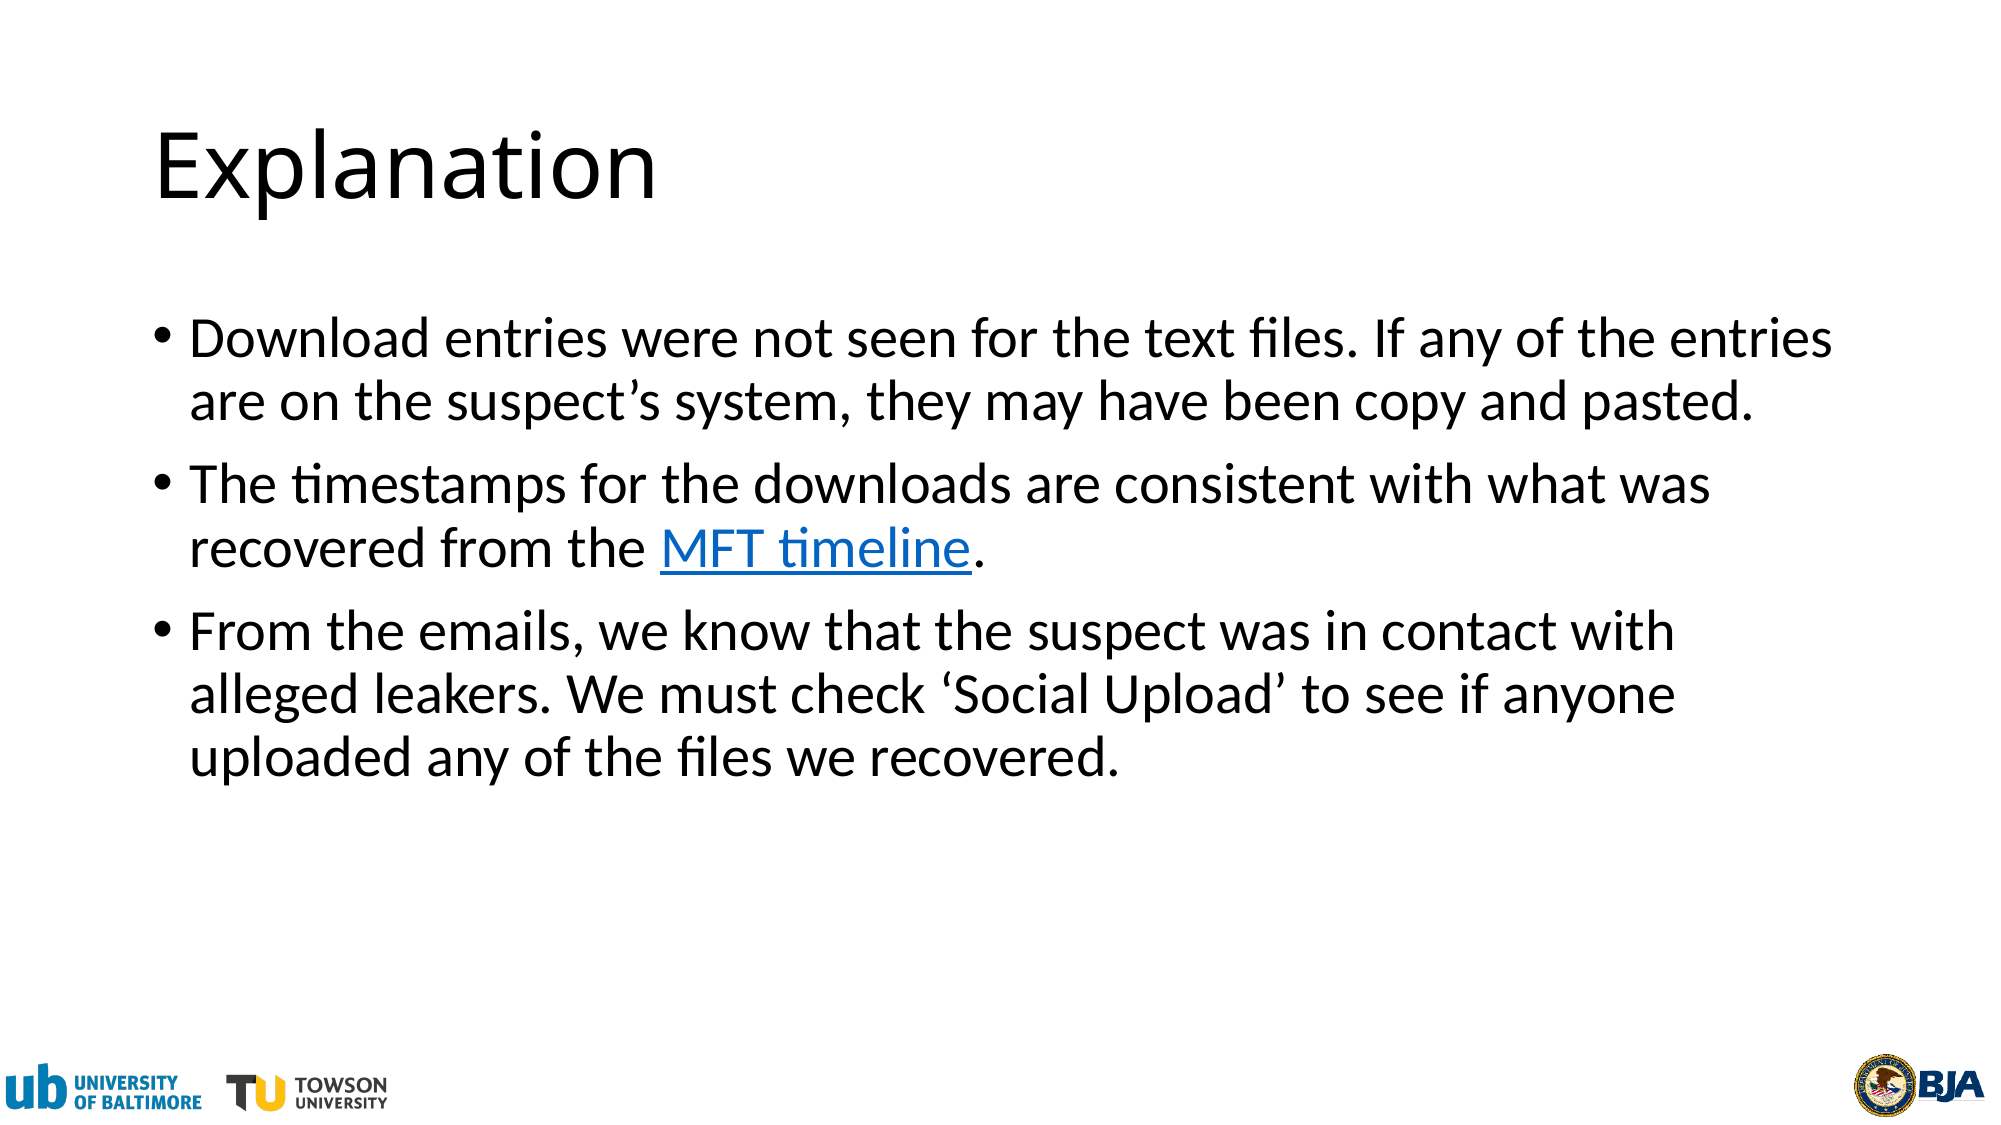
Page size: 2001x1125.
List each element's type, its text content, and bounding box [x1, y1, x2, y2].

picture [0, 1031, 407, 1125]
picture [1854, 1054, 1986, 1117]
list Download entries were not seen for the text files. If any of the entries are on the suspect’s system, they may have been copy and pasted. The timestamps for the downloads are consistent with what was recovered from the MFT timeline. From the emails, we know that the suspect was in contact with alleged leakers. We must check ‘Social Upload’ to see if anyone uploaded any of the files we recovered. [137, 299, 1863, 1014]
title Explanation [137, 59, 1863, 278]
